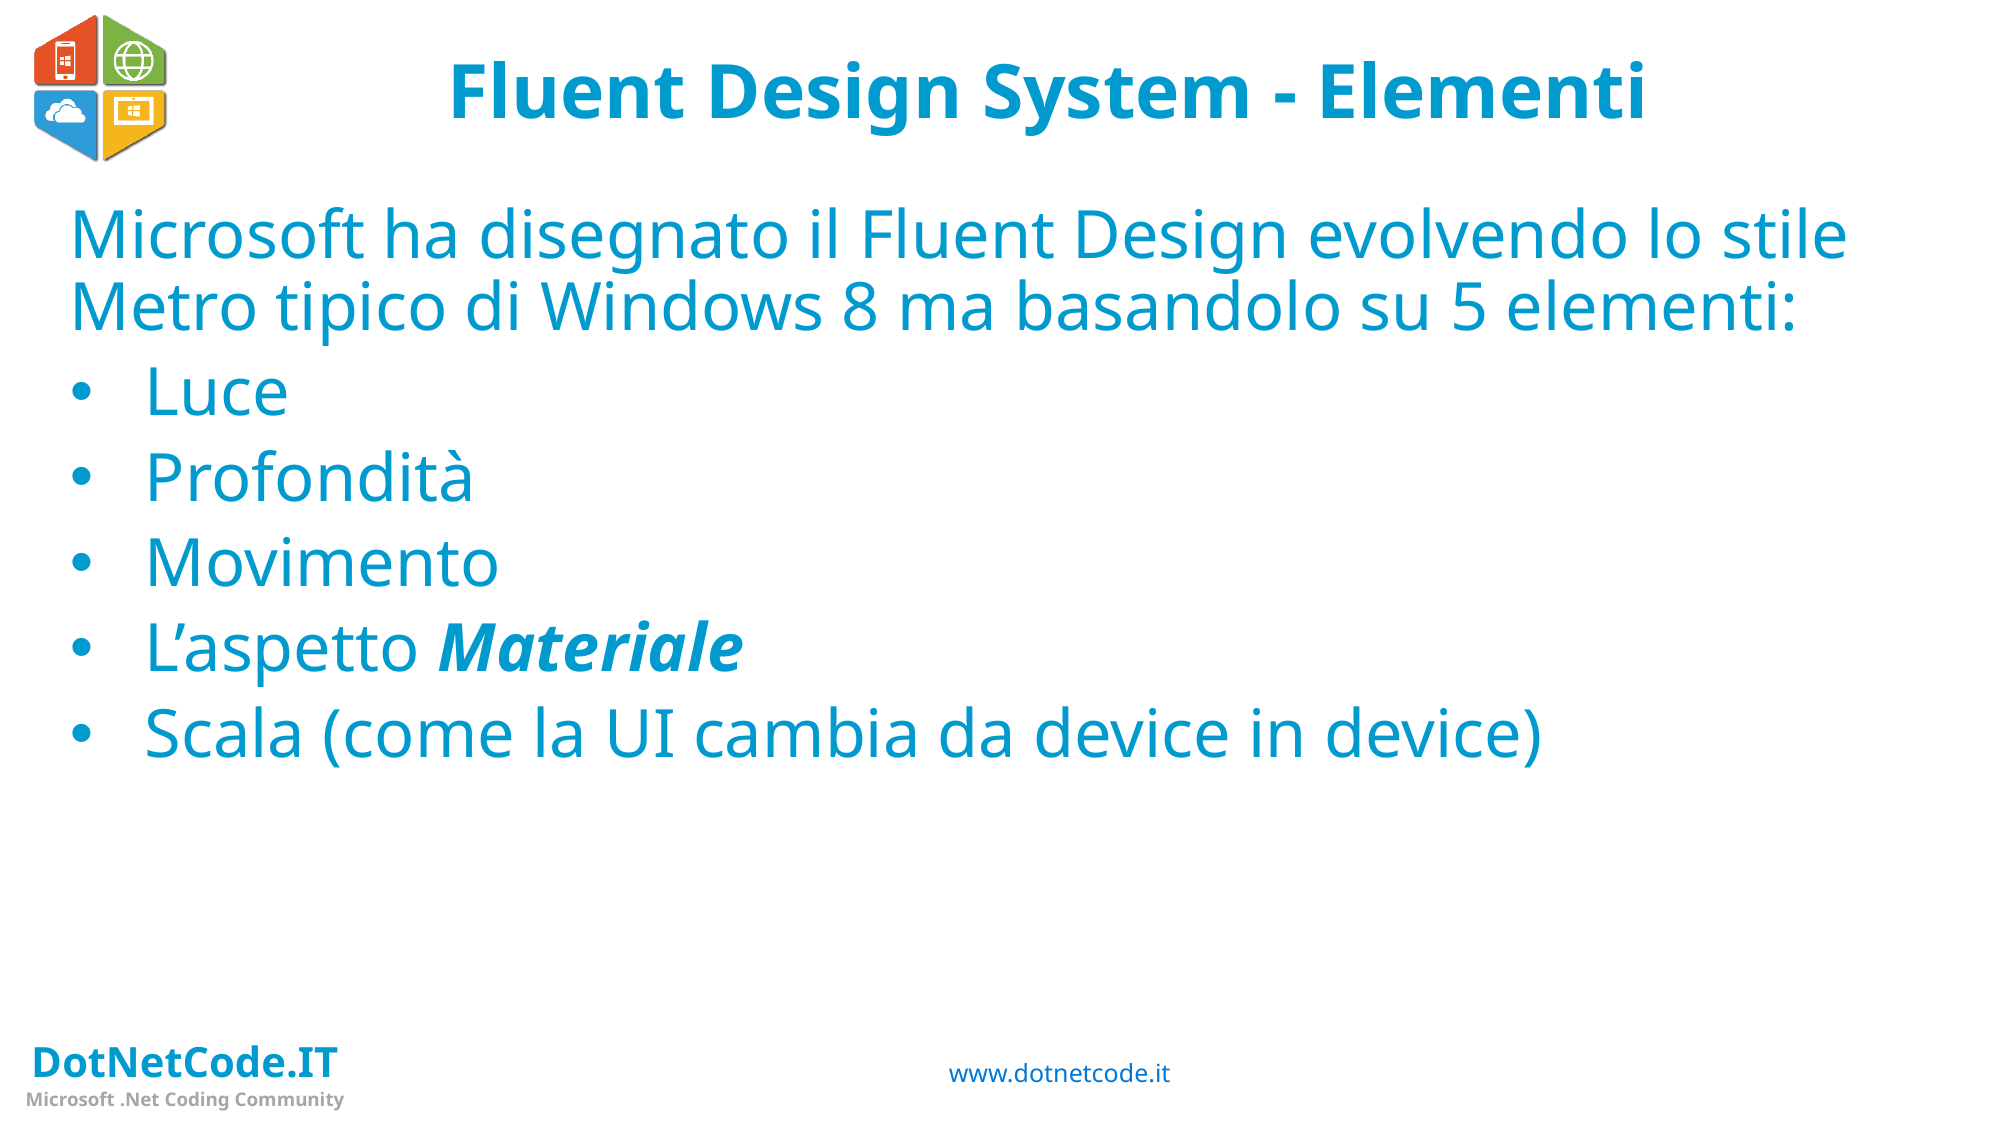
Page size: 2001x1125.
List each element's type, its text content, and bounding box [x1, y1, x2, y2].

title Fluent Design System - Elementi [196, 31, 1900, 147]
picture [18, 7, 182, 171]
list Microsoft ha disegnato il Fluent Design evolvendo lo stile Metro tipico di Windows 8 ma basandolo su 5 elementi: Luce Profondità Movimento L’aspetto Materiale Scala (come la UI cambia da device in device) [54, 193, 1946, 990]
footer www.dotnetcode.it [348, 1042, 1772, 1103]
